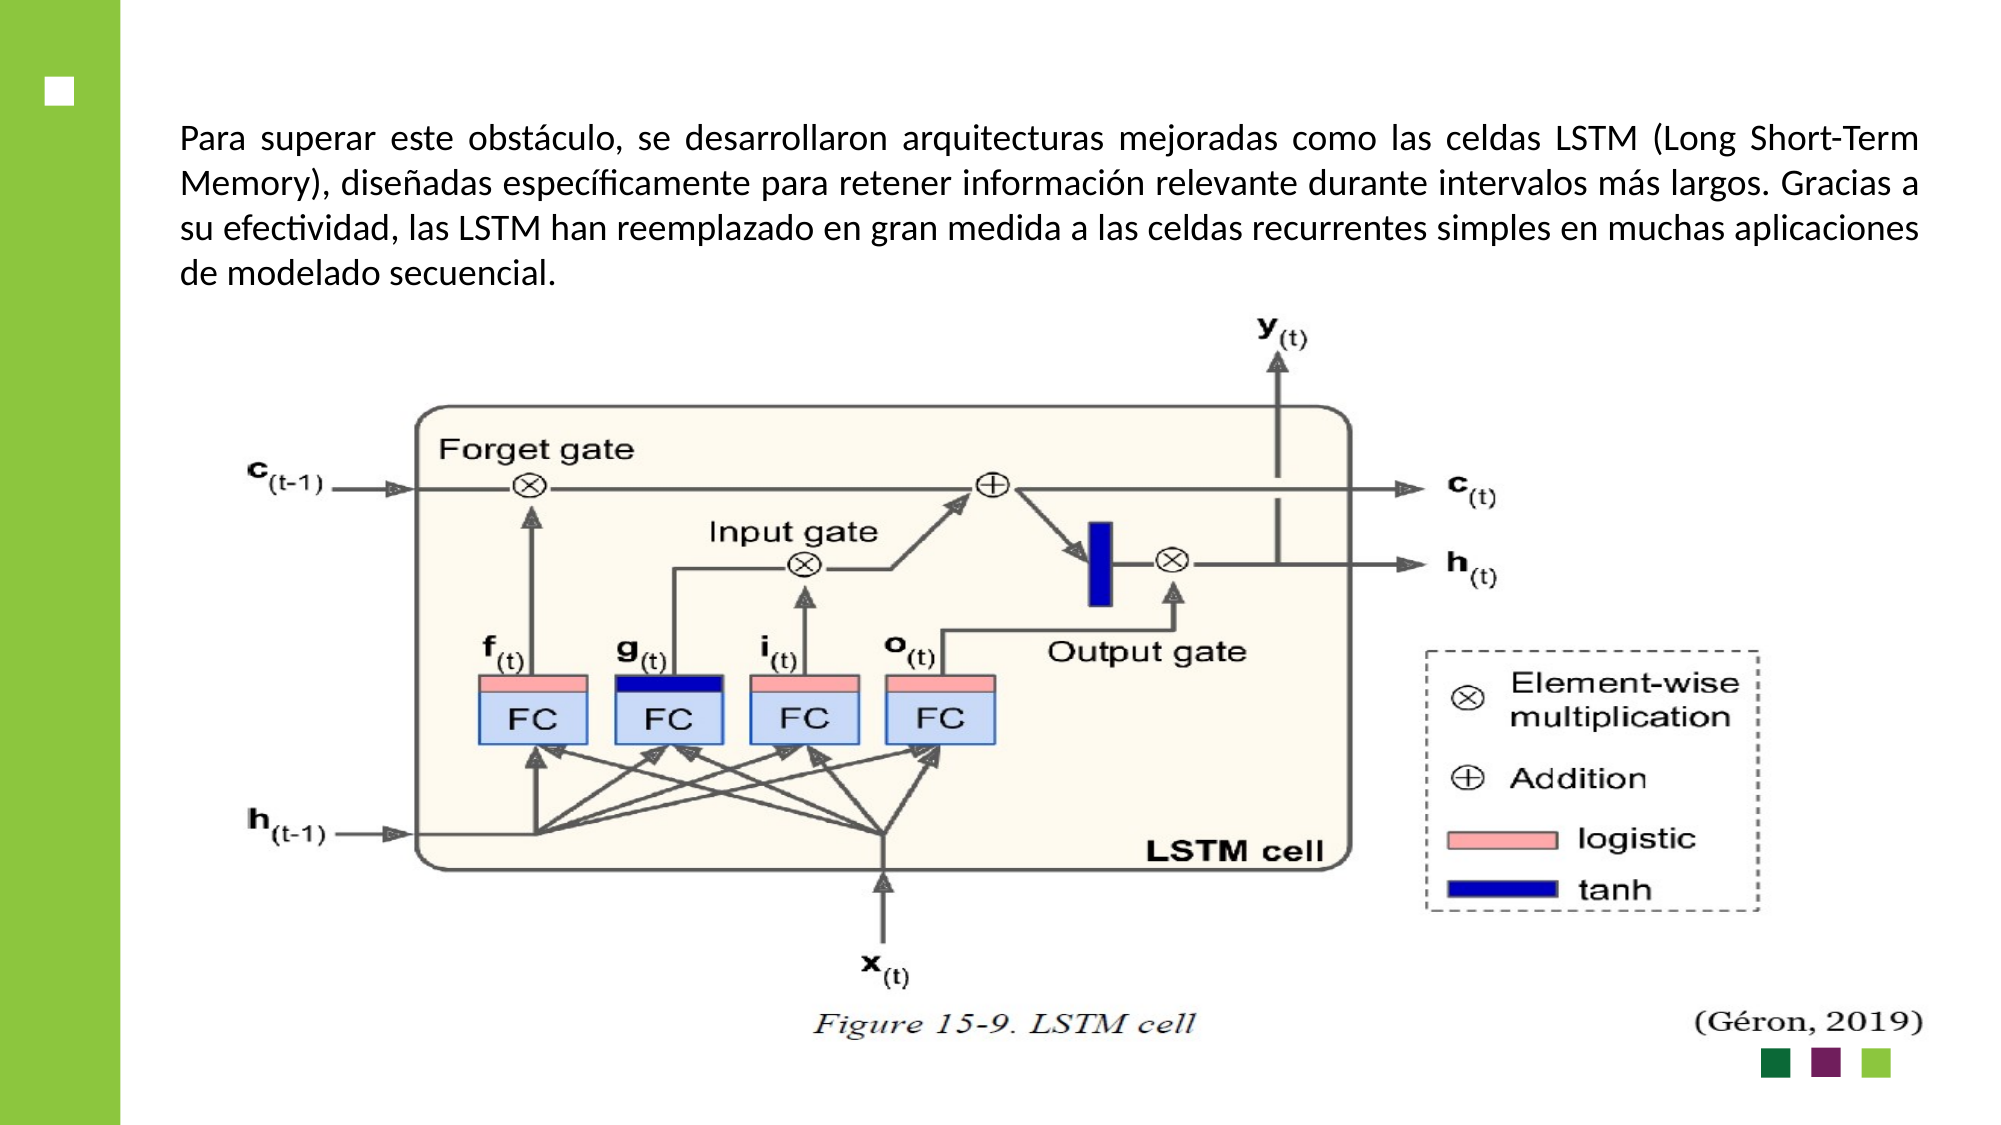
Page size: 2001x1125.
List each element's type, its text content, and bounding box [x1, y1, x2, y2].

text_box [1810, 1047, 1842, 1078]
text_box [0, 0, 121, 1125]
text_box Para superar este obstáculo, se desarrollaron arquitecturas mejoradas como las celdas LSTM (Long Short-Term Memory), diseñadas específicamente para retener información relevante durante intervalos más largos. Gracias a su efectividad, las LSTM han reemplazado en gran medida a las celdas recurrentes simples en muchas aplicaciones de modelado secuencial. [165, 105, 1937, 301]
text_box [44, 76, 75, 107]
picture [232, 302, 1937, 1042]
text_box [1760, 1047, 1791, 1079]
text_box [1861, 1047, 1892, 1079]
